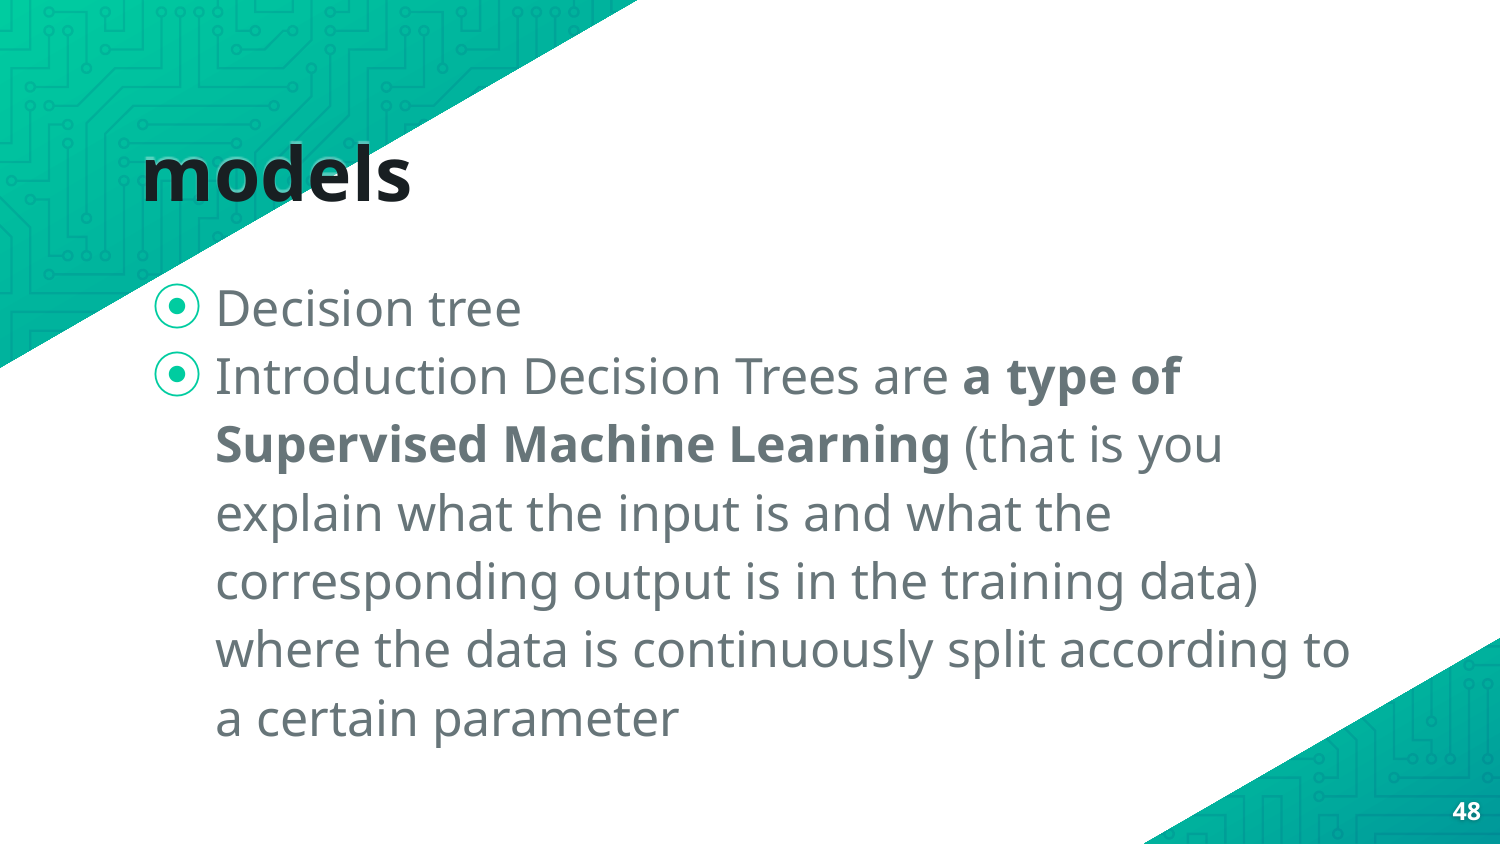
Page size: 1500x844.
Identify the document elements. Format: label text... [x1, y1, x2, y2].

slide_number 48 [1391, 779, 1482, 844]
list Decision tree Introduction Decision Trees are a type of Supervised Machine Learning (that is you explain what the input is and what the corresponding output is in the training data) where the data is continuously split according to a certain parameter [140, 267, 1360, 720]
title models [140, 137, 1360, 219]
